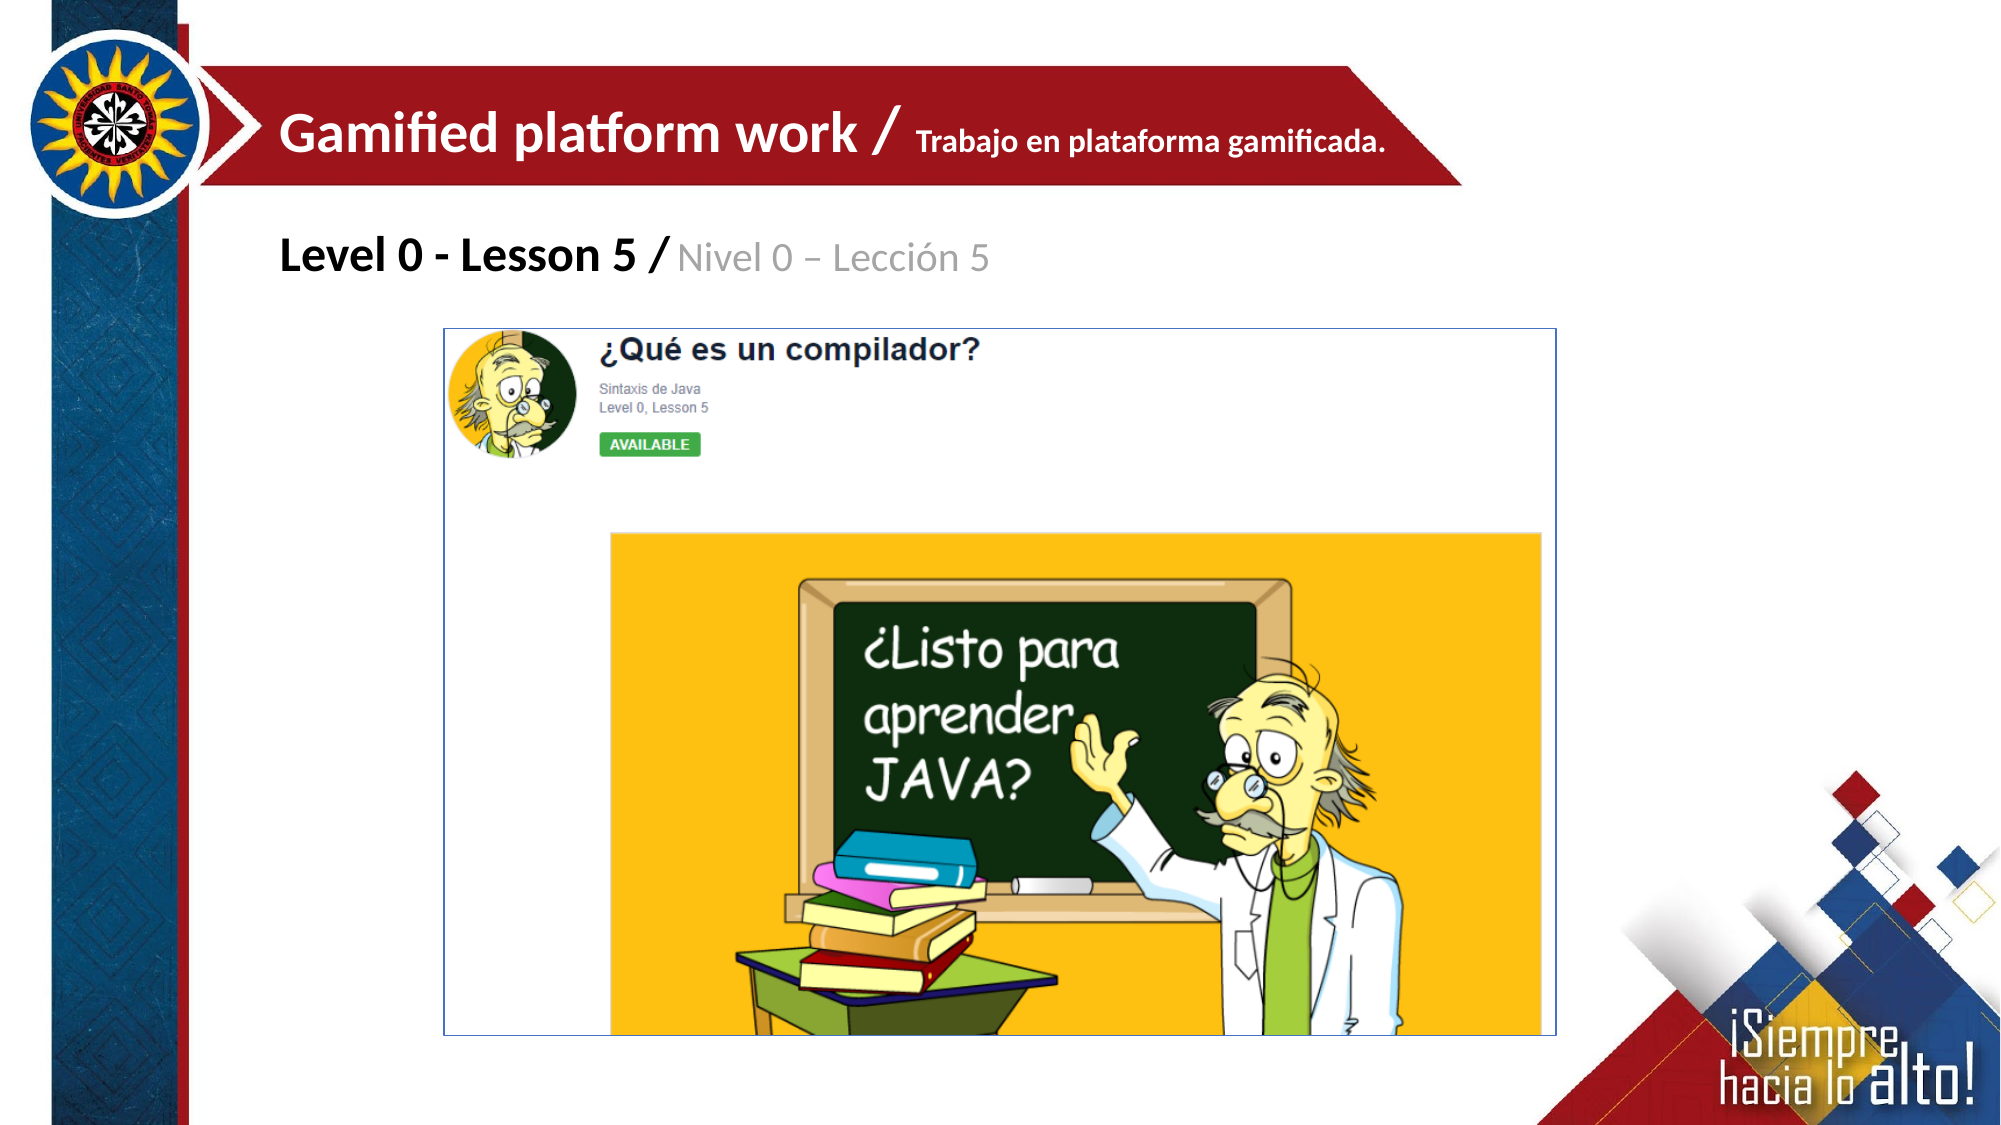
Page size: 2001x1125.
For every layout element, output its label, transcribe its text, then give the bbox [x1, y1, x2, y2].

text_box Gamified platform work / Trabajo en plataforma gamificada. [264, 78, 1462, 173]
picture [0, 0, 2001, 1125]
text_box Level 0 - Lesson 5 / Nivel 0 – Lección 5 [264, 213, 1839, 289]
